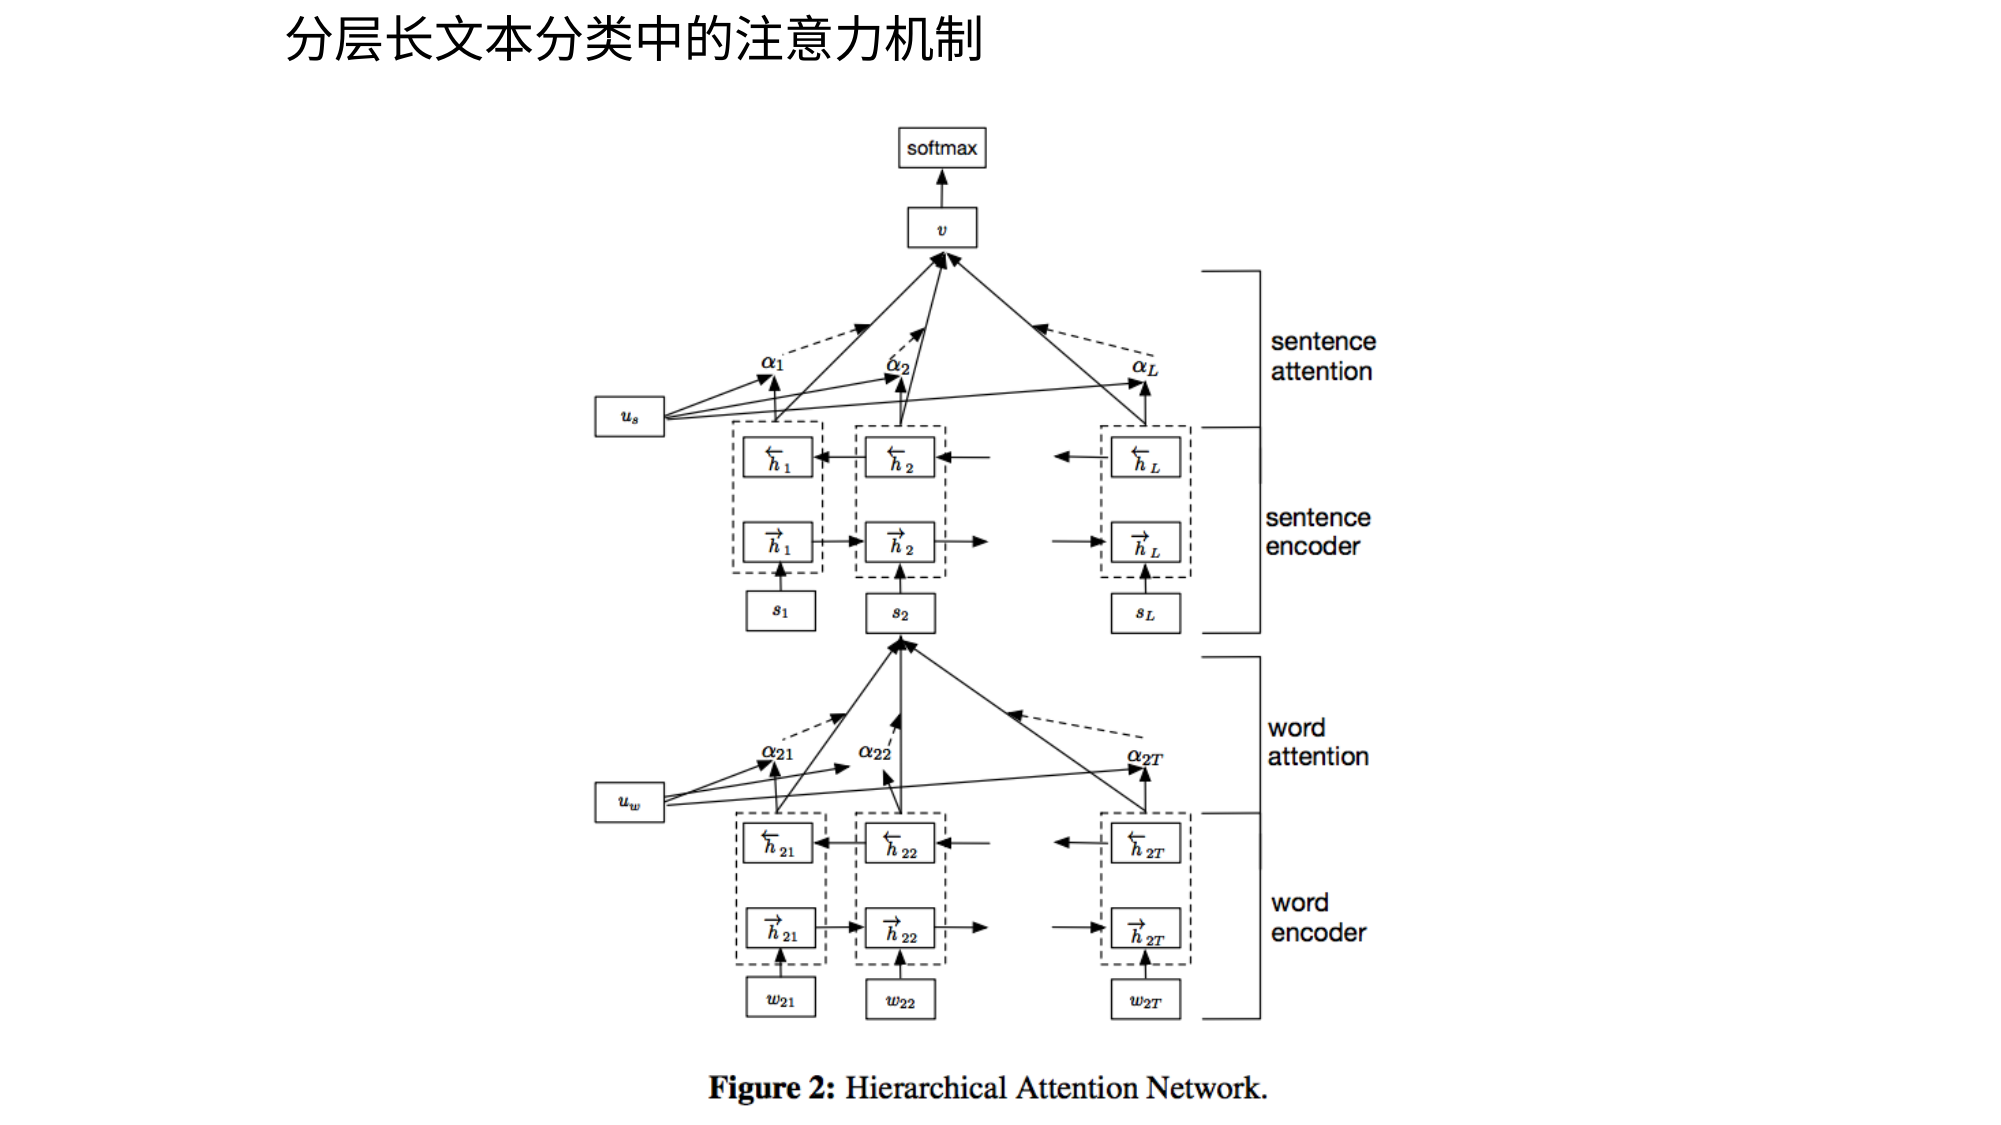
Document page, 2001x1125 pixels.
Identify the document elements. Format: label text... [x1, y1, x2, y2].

picture [574, 99, 1388, 1115]
title 分层长文本分类中的注意力机制 [282, 12, 1465, 203]
